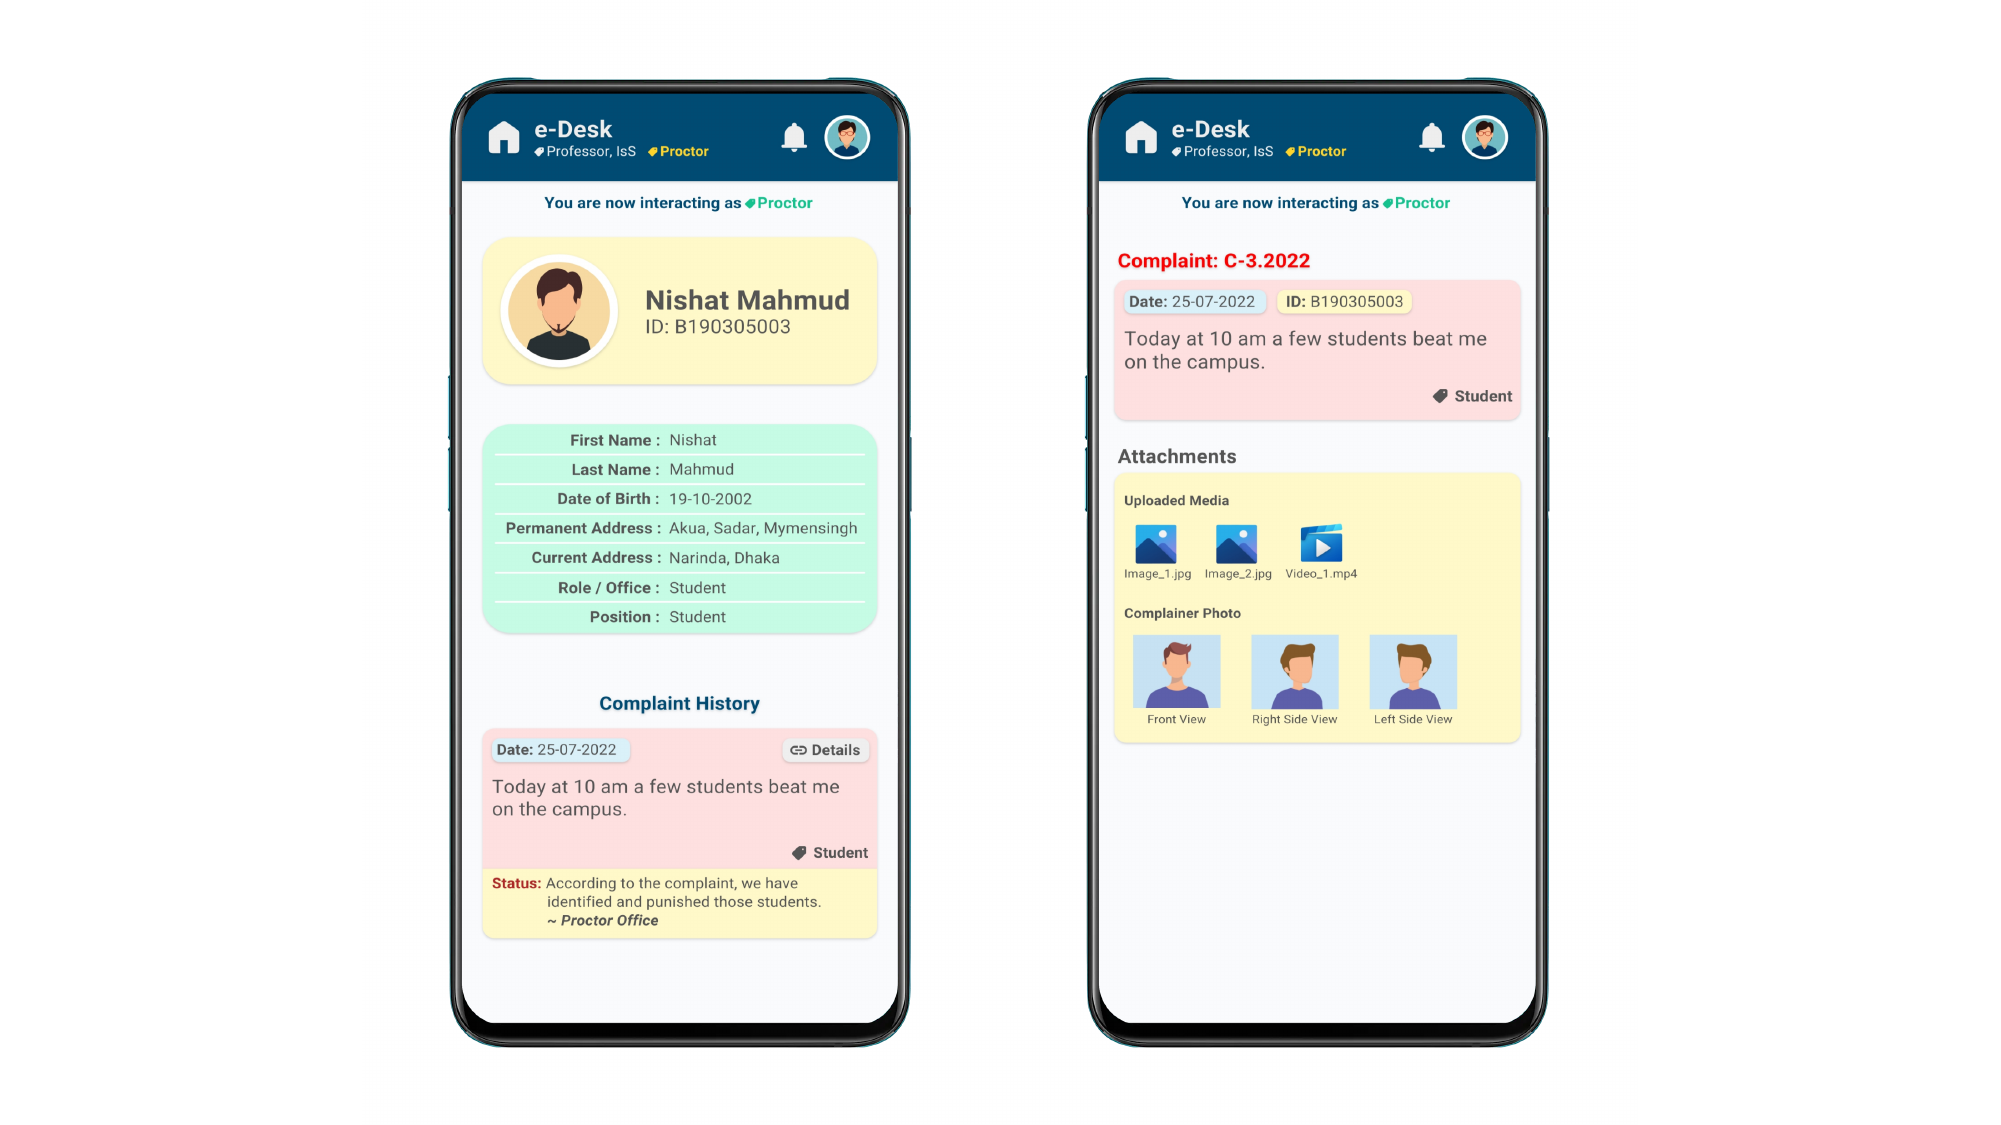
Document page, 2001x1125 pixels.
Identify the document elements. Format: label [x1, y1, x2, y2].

text_box [362, 0, 1638, 1125]
